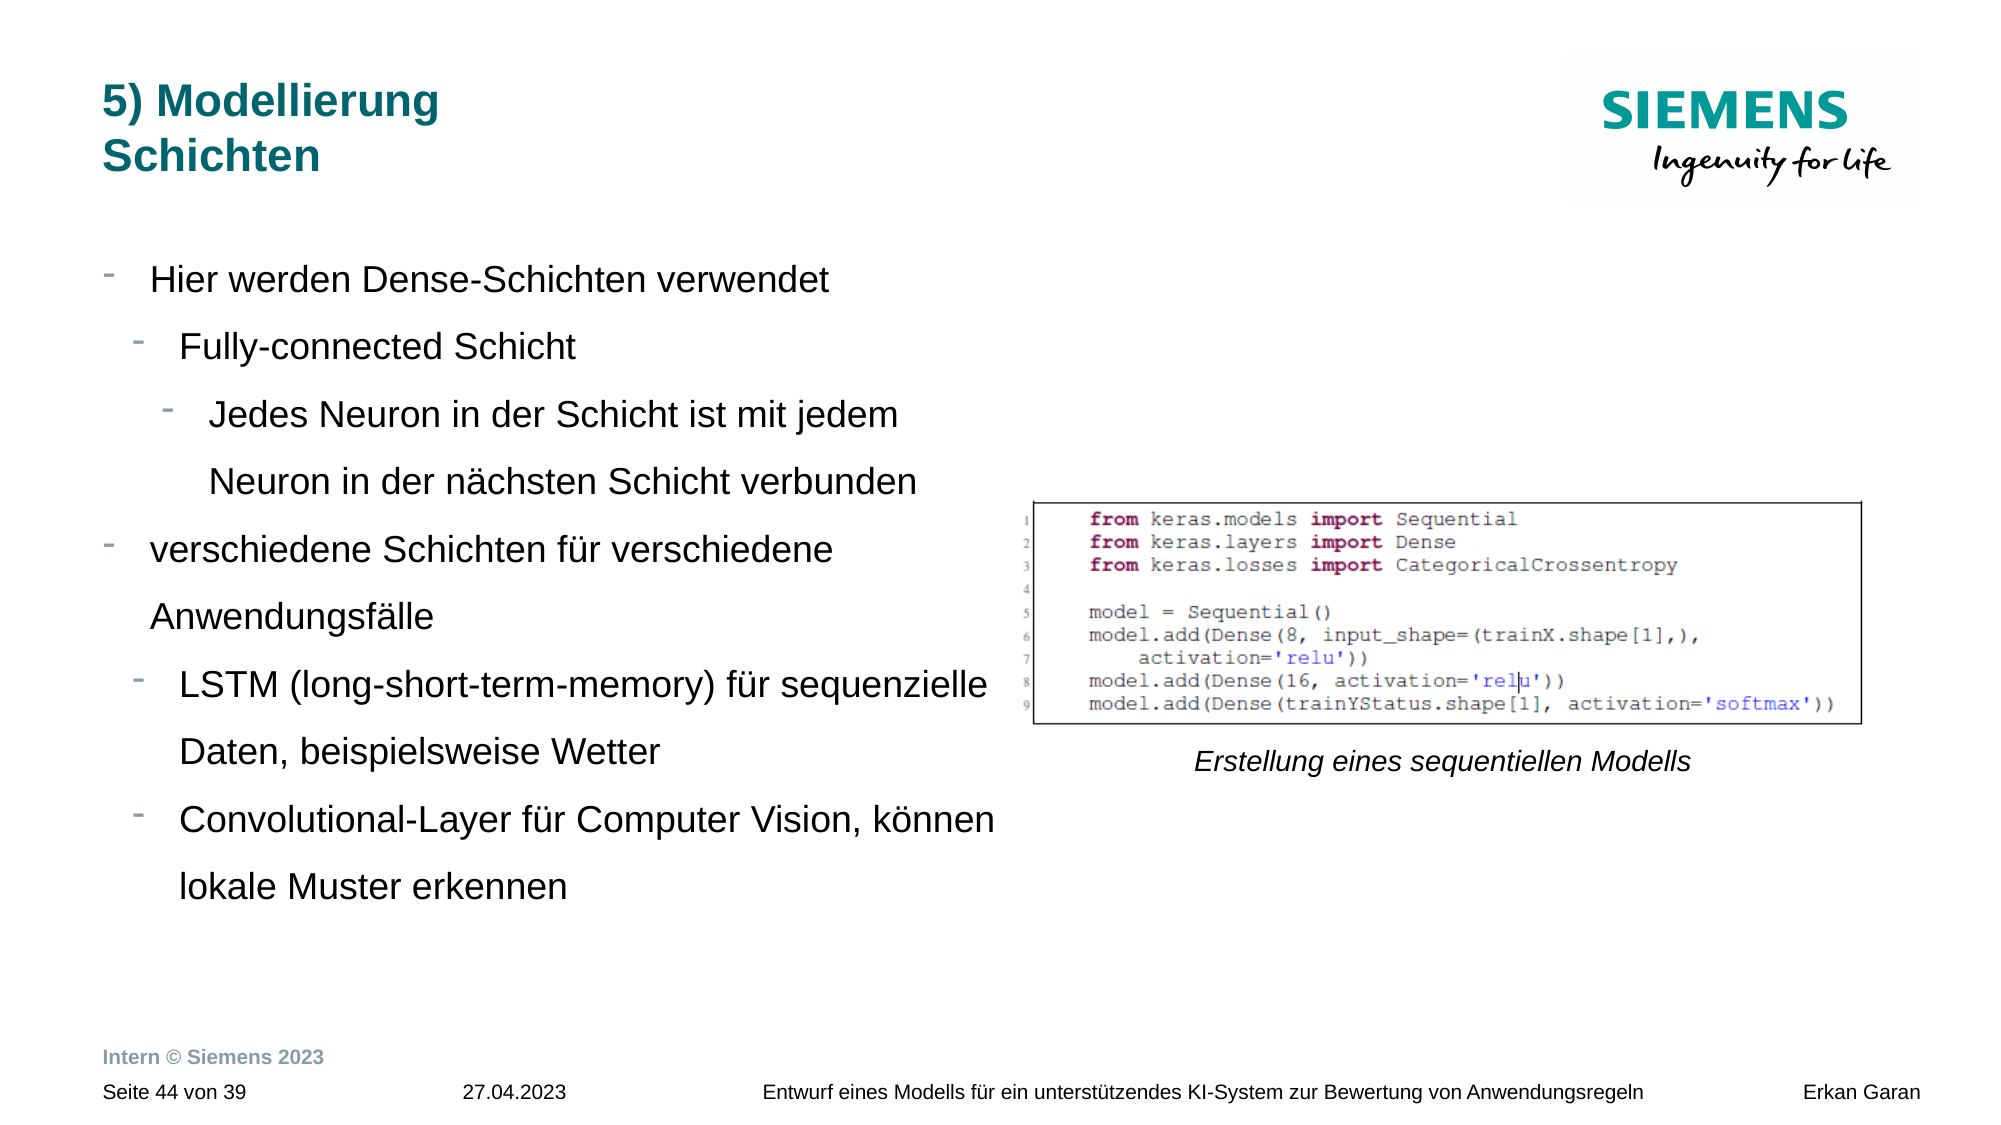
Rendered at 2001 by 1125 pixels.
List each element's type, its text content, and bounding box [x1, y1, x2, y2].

list Hier werden Dense-Schichten verwendet Fully-connected Schicht Jedes Neuron in der Schicht ist mit jedem Neuron in der nächsten Schicht verbunden verschiedene Schichten für verschiedene Anwendungsfälle LSTM (long-short-term-memory) für sequenzielle Daten, beispielsweise Wetter Convolutional-Layer für Computer Vision, können lokale Muster erkennen [102, 233, 1019, 1012]
title 5) Modellierung Schichten [0, 0, 2000, 233]
text_box Erstellung eines sequentiellen Modells [1017, 737, 1869, 786]
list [1017, 497, 1869, 731]
